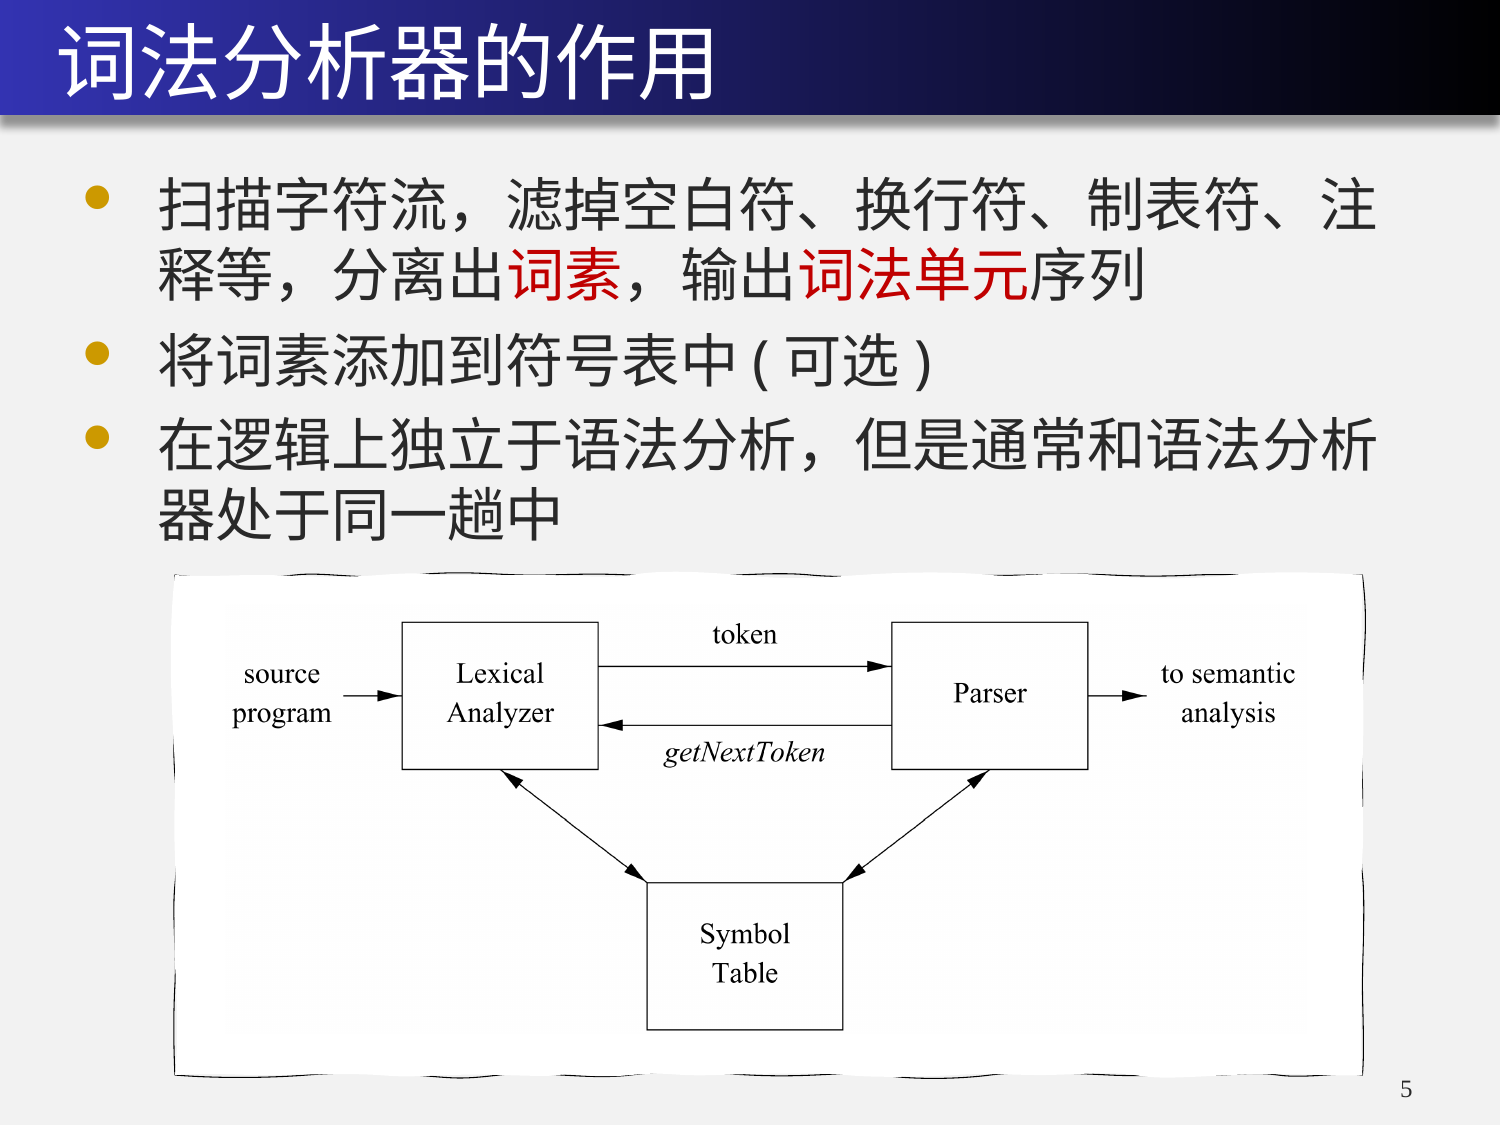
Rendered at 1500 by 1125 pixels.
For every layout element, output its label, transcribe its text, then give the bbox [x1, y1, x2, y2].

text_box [174, 574, 1363, 1076]
slide_number 4 [1368, 1077, 1482, 1103]
title 词法分析器的作用 [53, 8, 724, 199]
text_box 扫描字符流，滤掉空白符、换行符、制表符、注释等，分离出词素，输出词法单元序列 将词素添加到符号表中(可选) 在逻辑上独立于语法分析，但是通常和语法分析 器处于同一趟中 [80, 152, 1383, 548]
